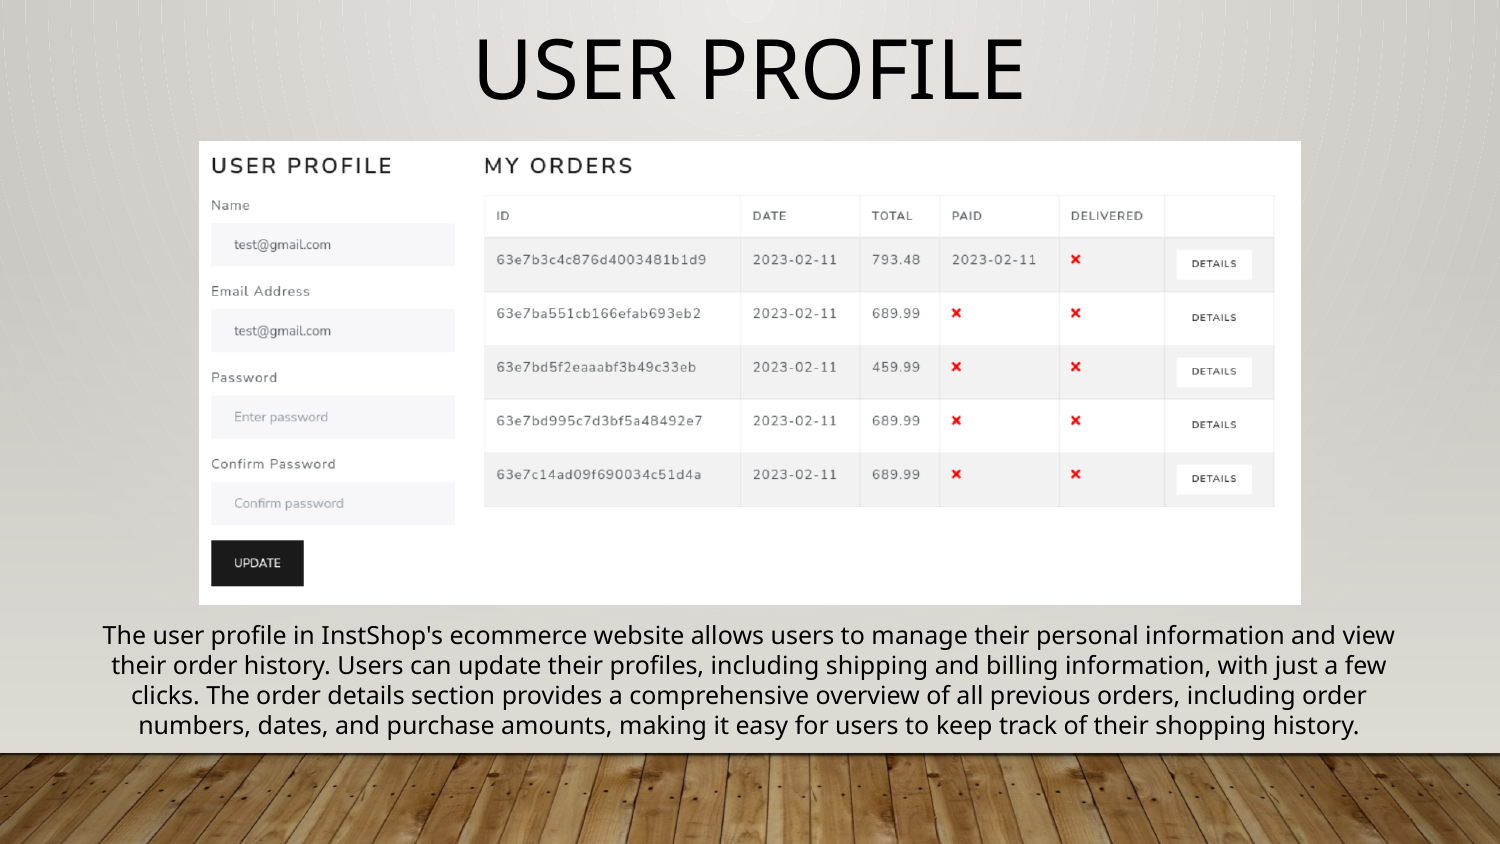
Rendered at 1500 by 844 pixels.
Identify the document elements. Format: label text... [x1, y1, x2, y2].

picture [198, 140, 1302, 605]
title User Profile [51, 13, 1449, 154]
text_box The user profile in InstShop's ecommerce website allows users to manage their personal information and view their order history. Users can update their profiles, including shipping and billing information, with just a few clicks. The order details section provides a comprehensive overview of all previous orders, including order numbers, dates, and purchase amounts, making it easy for users to keep track of their shopping history. [75, 604, 1425, 755]
picture [0, 753, 1500, 844]
